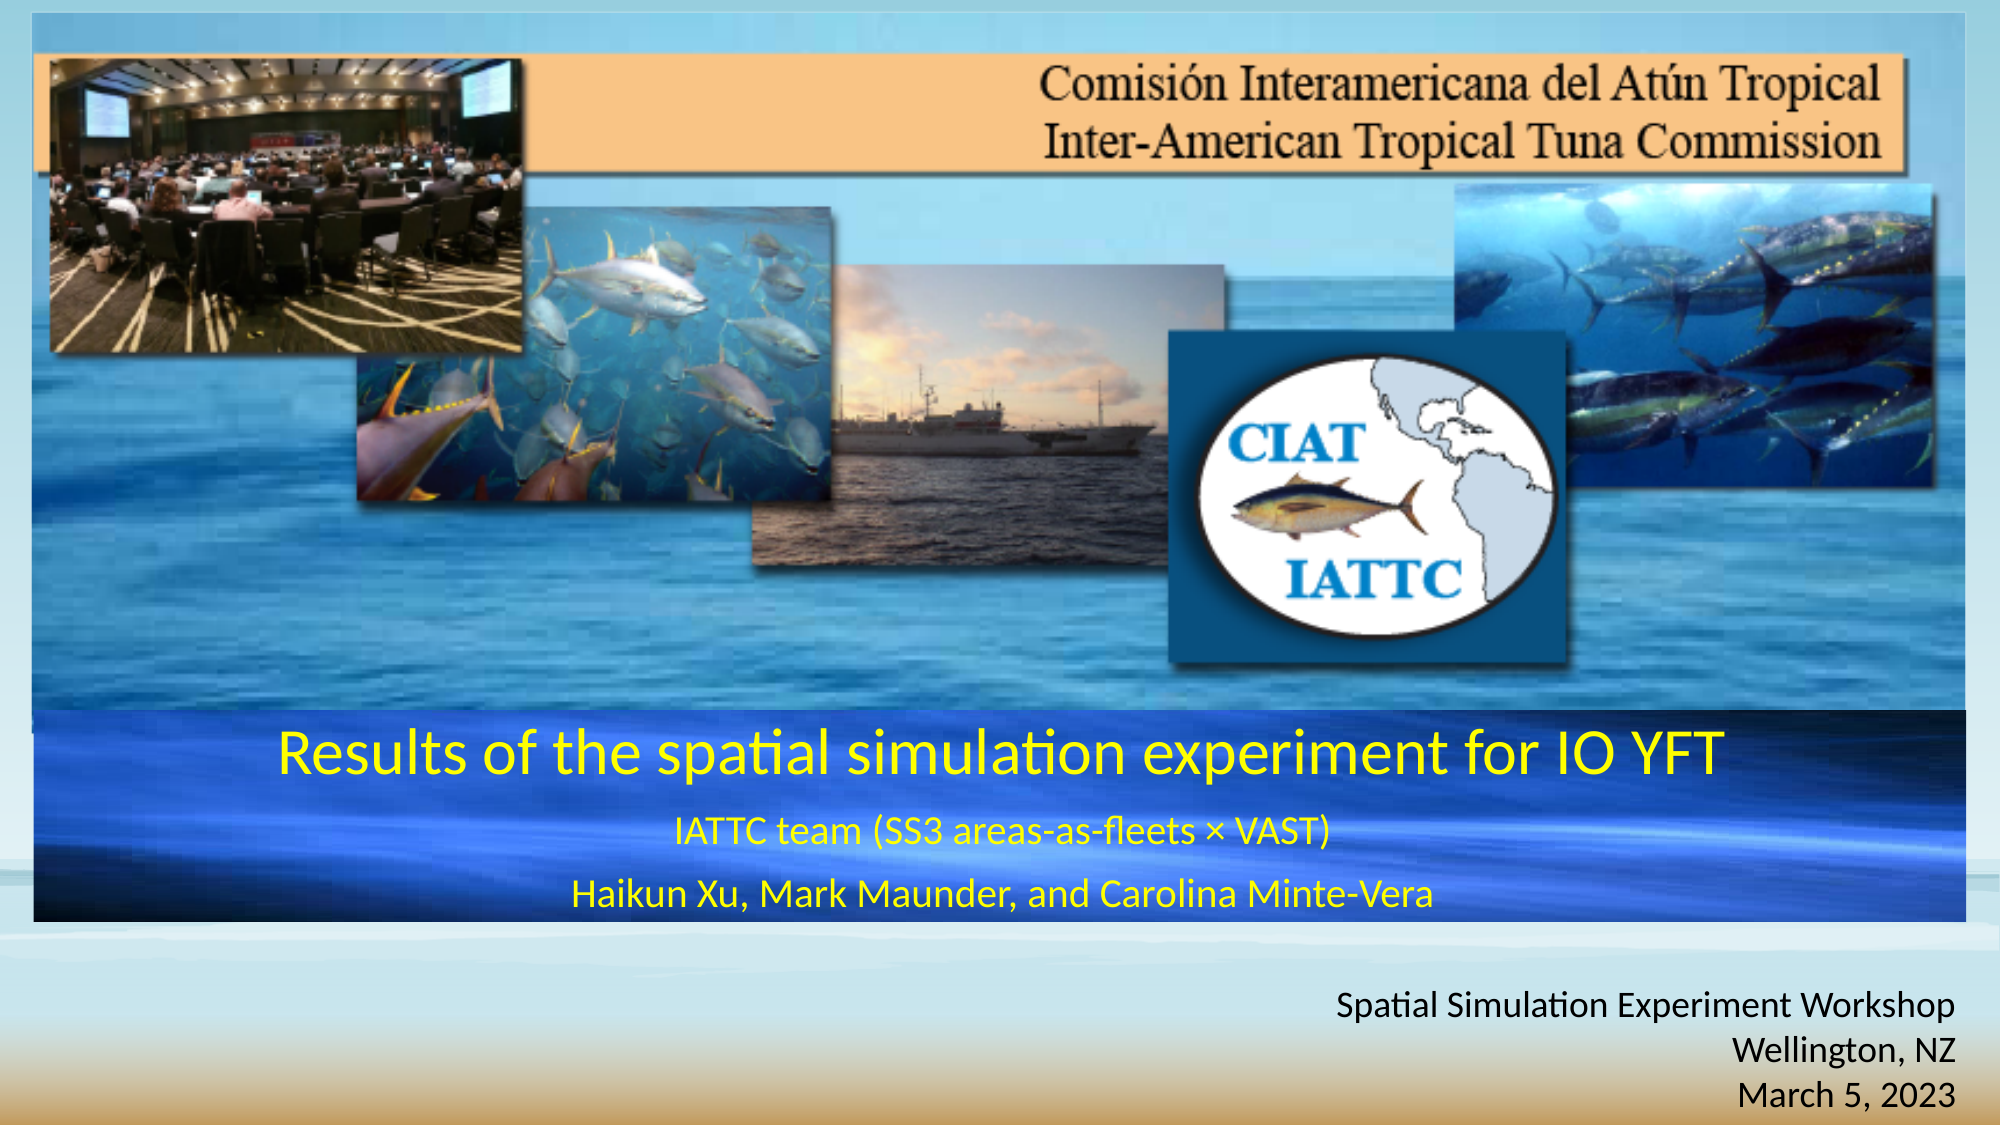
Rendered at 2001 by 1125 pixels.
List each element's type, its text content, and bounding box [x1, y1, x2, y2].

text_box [33, 710, 1967, 922]
picture [25, 6, 1971, 737]
picture [0, 901, 2000, 978]
text_box Spatial Simulation Experiment Workshop Wellington, NZ March 5, 2023 [0, 972, 1971, 1123]
